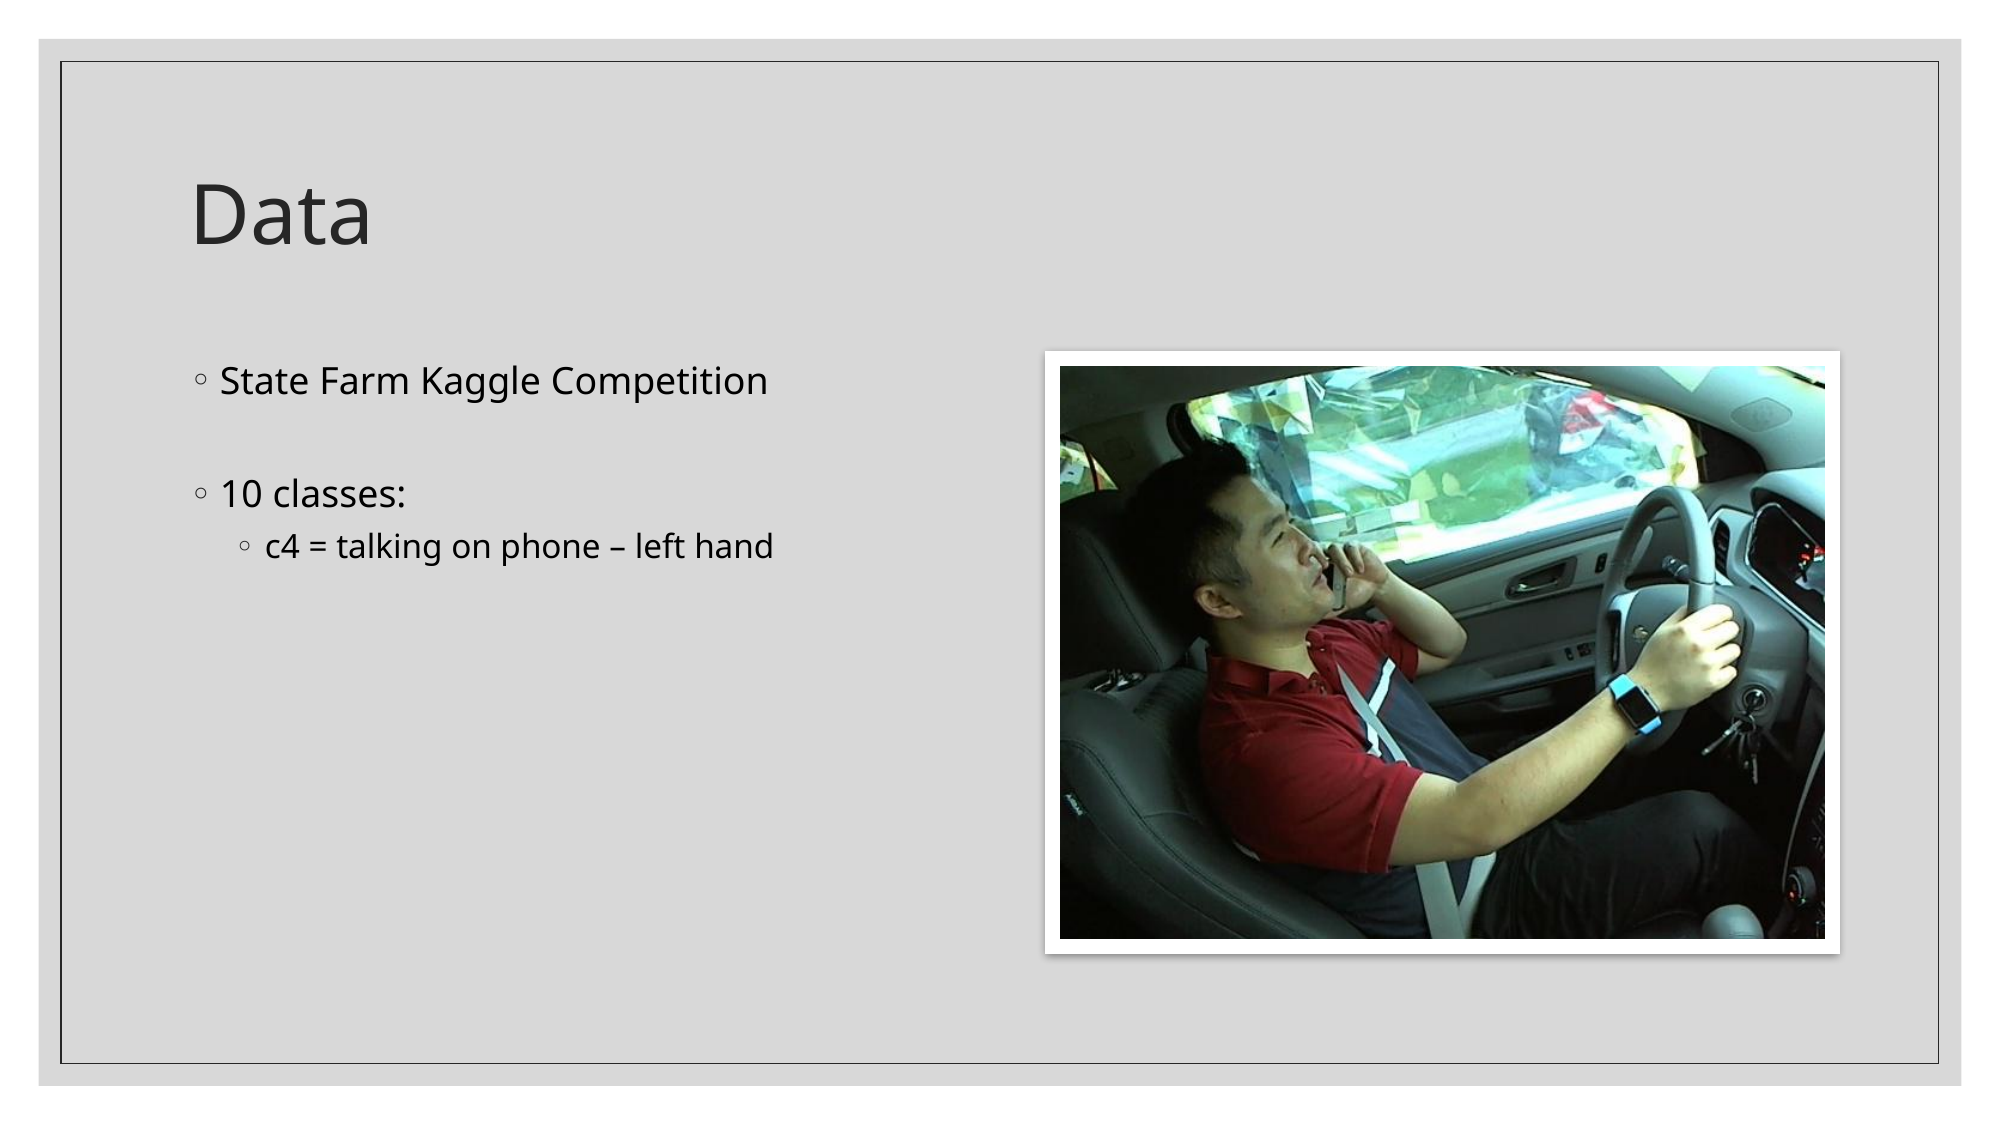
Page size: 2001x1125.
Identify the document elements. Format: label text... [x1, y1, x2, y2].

title Data [174, 105, 1825, 331]
list State Farm Kaggle Competition 10 classes: c4 = talking on phone – left hand [174, 345, 940, 960]
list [1059, 365, 1825, 940]
